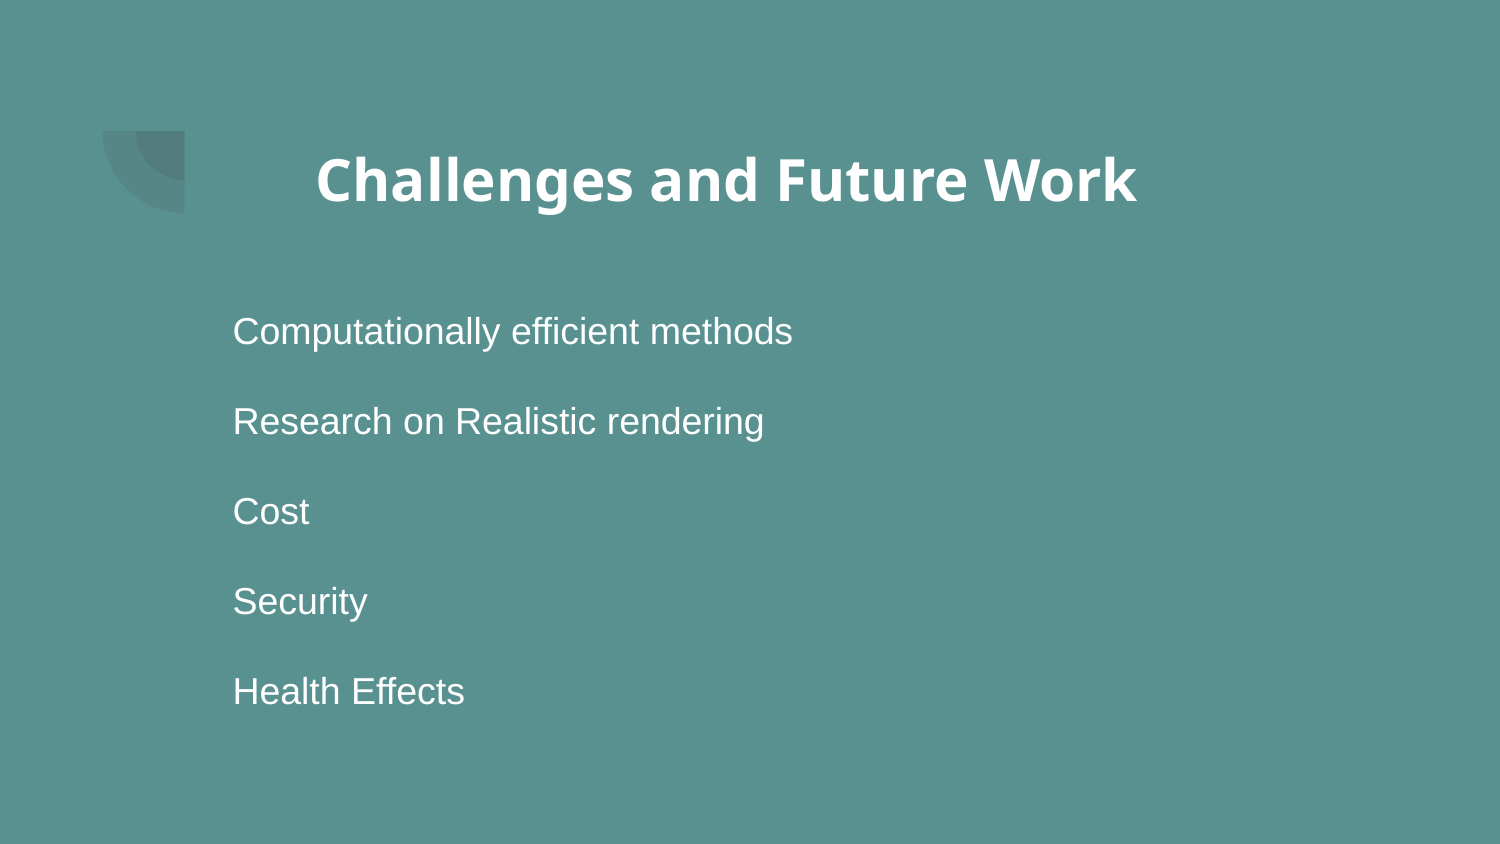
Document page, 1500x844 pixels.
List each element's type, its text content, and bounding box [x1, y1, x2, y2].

title Challenges and Future Work [300, 127, 1454, 292]
text_box Computationally efficient methods Research on Realistic rendering Cost Security Health Effects [217, 291, 1095, 720]
